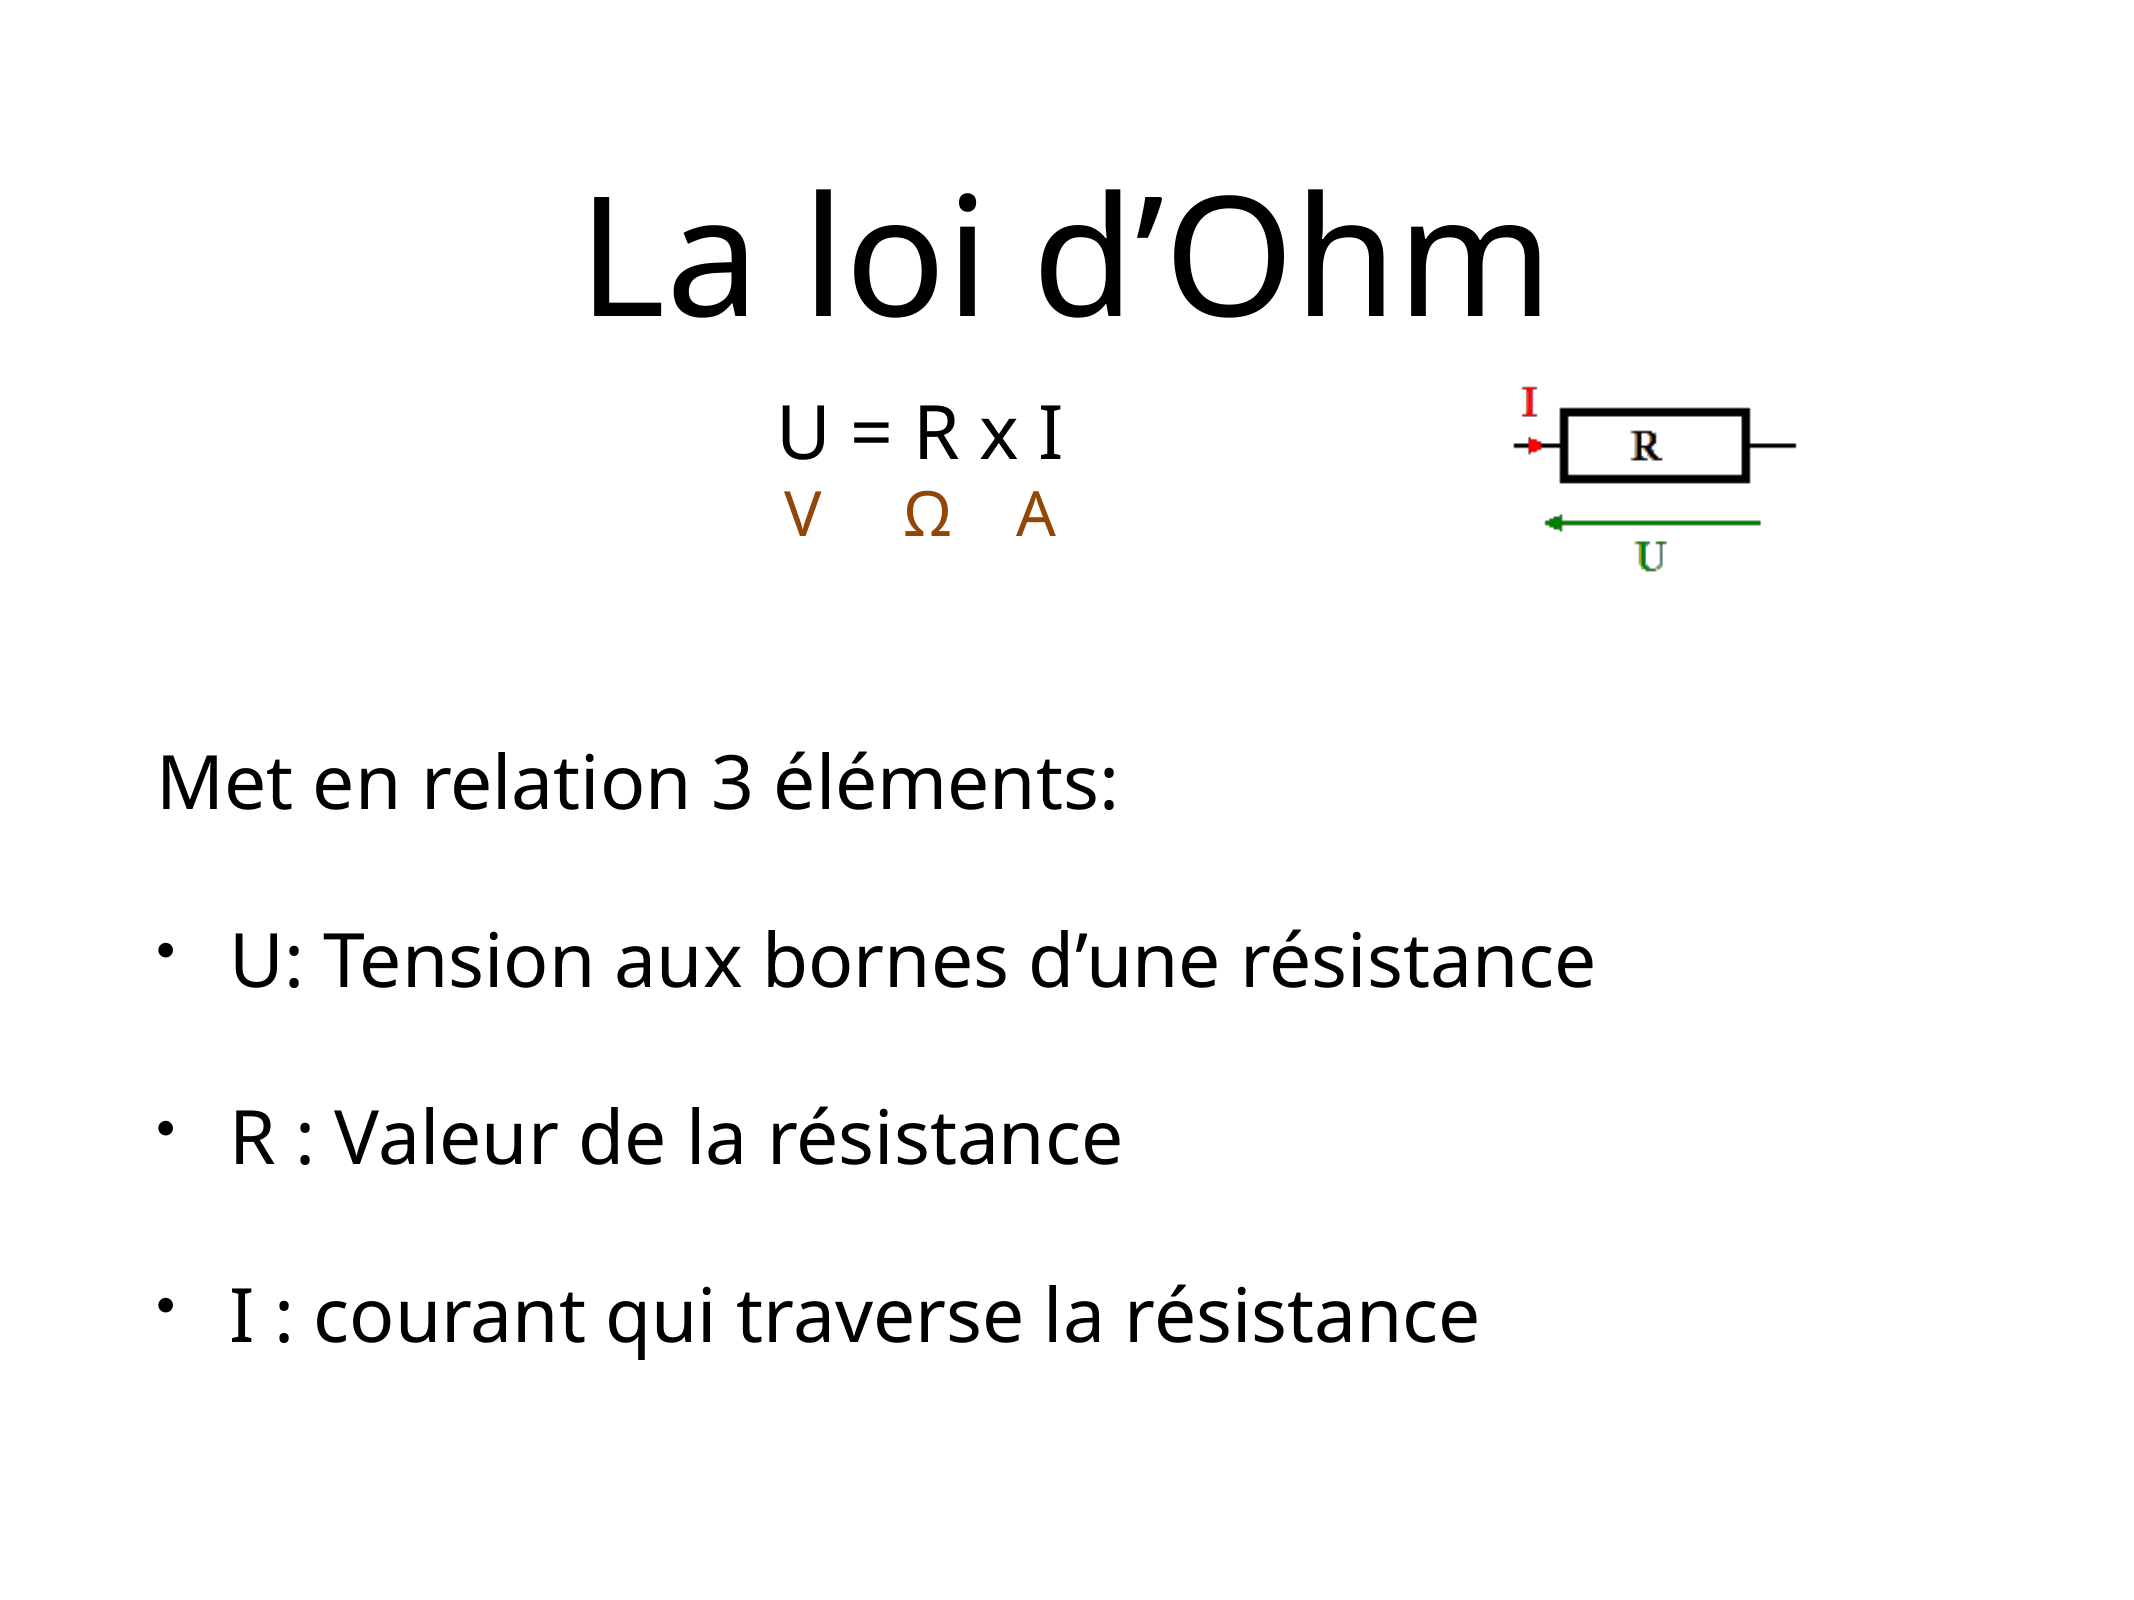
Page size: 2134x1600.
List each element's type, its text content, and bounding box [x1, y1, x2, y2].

title La loi d’Ohm [155, 72, 1978, 428]
picture [1504, 370, 1807, 582]
list Met en relation 3 éléments: U: Tension aux bornes d’une résistance R : Valeur de la résistance I : courant qui traverse la résistance [155, 632, 1978, 1459]
text_box U = R x I V Ω A [768, 375, 1074, 558]
